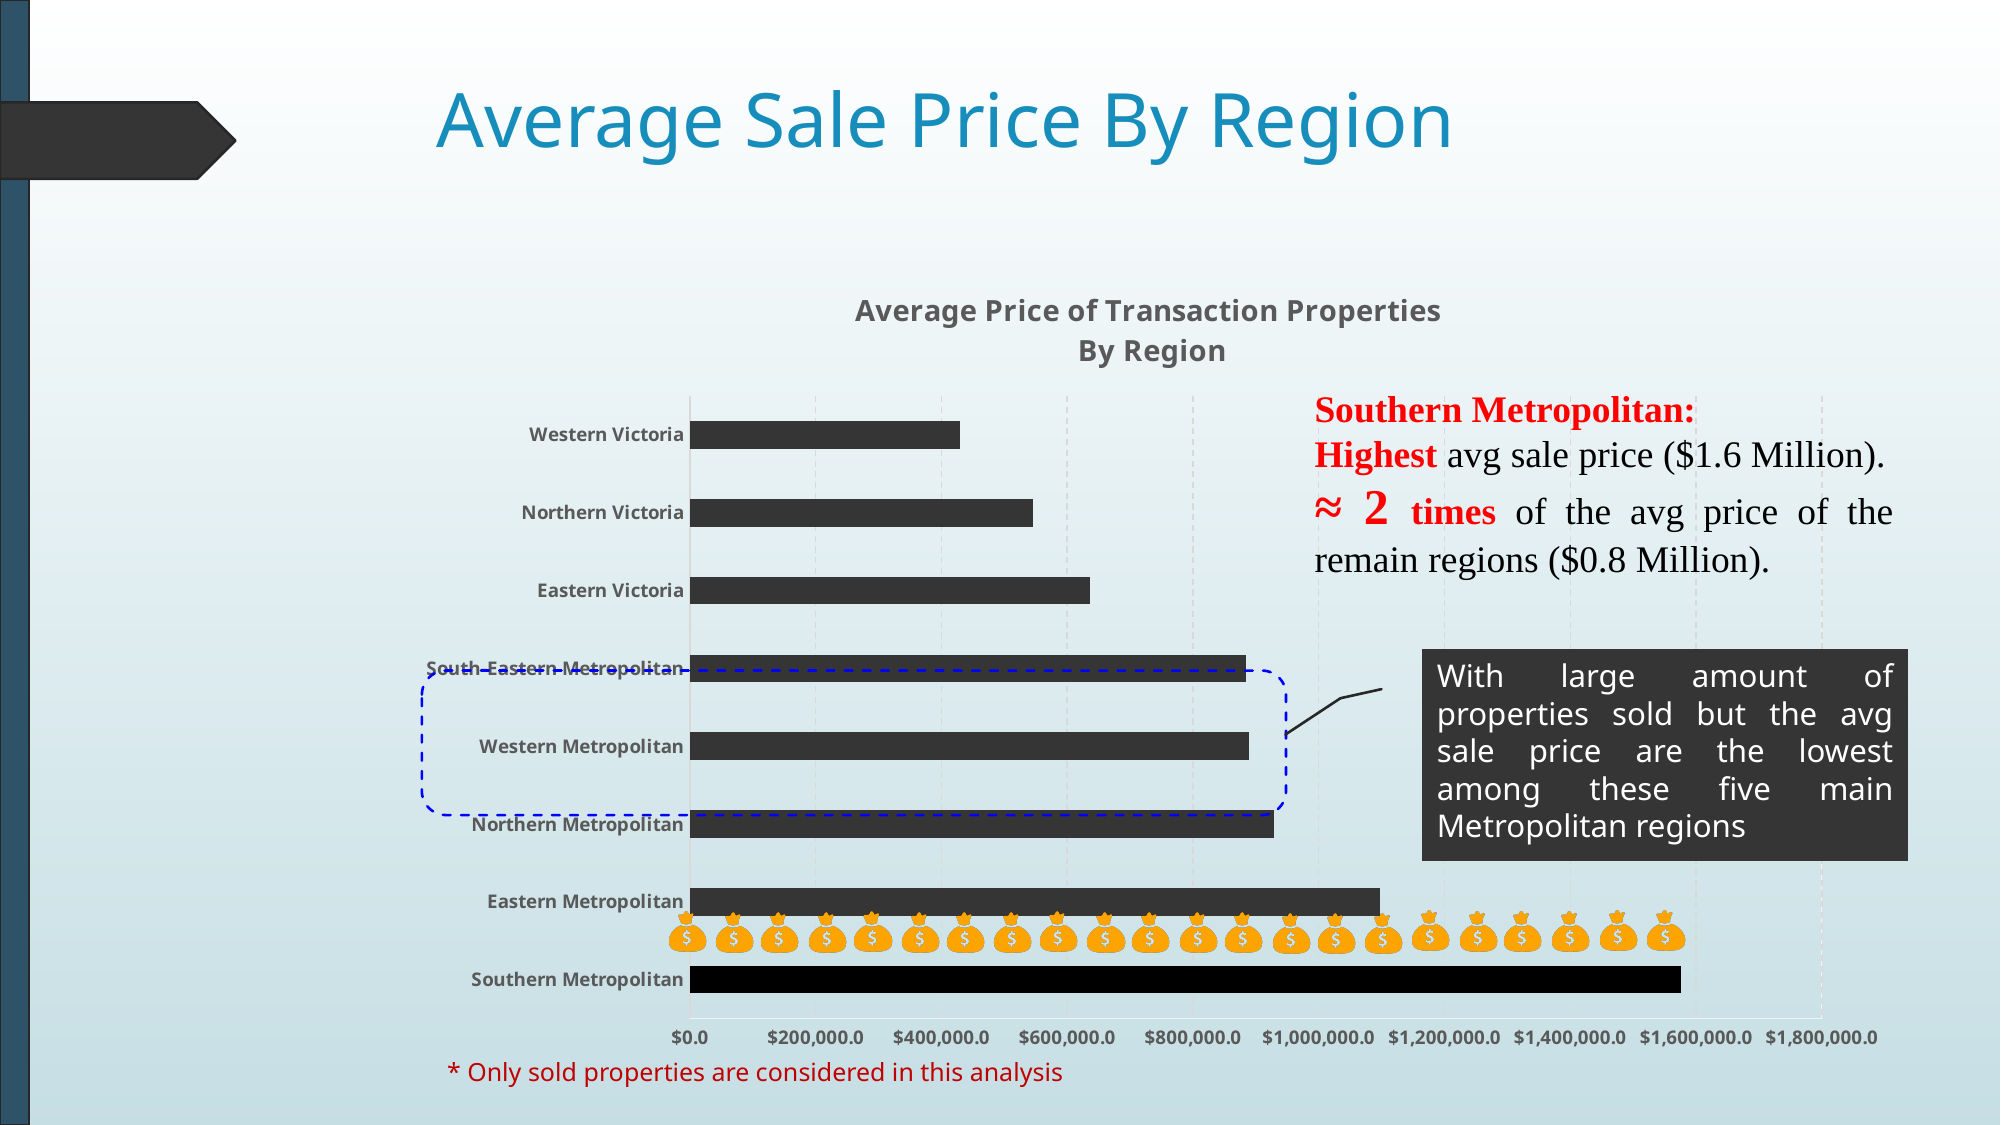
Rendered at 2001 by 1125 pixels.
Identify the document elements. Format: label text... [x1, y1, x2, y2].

chart [395, 256, 1909, 1068]
title Average Sale Price By Region [421, 64, 1884, 256]
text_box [0, 0, 236, 1125]
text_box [667, 909, 1687, 954]
text_box * Only sold properties are considered in this analysis [432, 1075, 1106, 1094]
